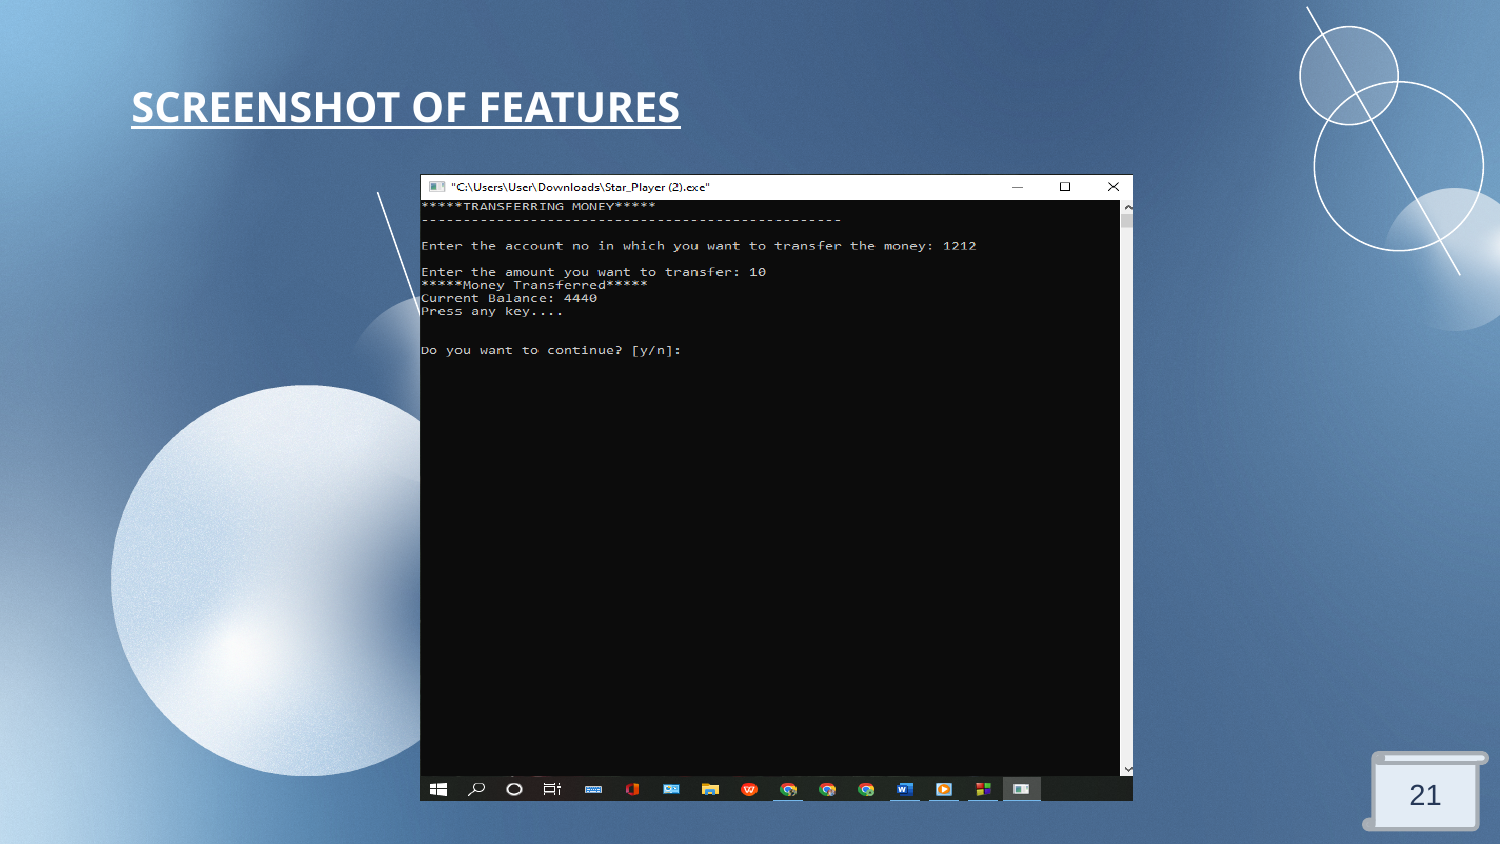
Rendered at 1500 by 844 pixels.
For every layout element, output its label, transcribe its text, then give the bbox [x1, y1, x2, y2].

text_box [98, 191, 415, 789]
text_box 21 [1362, 751, 1489, 832]
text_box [1359, 83, 1396, 117]
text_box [1331, 95, 1369, 123]
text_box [1301, 37, 1354, 118]
picture [0, 0, 1500, 844]
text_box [1325, 28, 1397, 91]
title SCREENSHOT OF FEATURES [62, 63, 750, 147]
